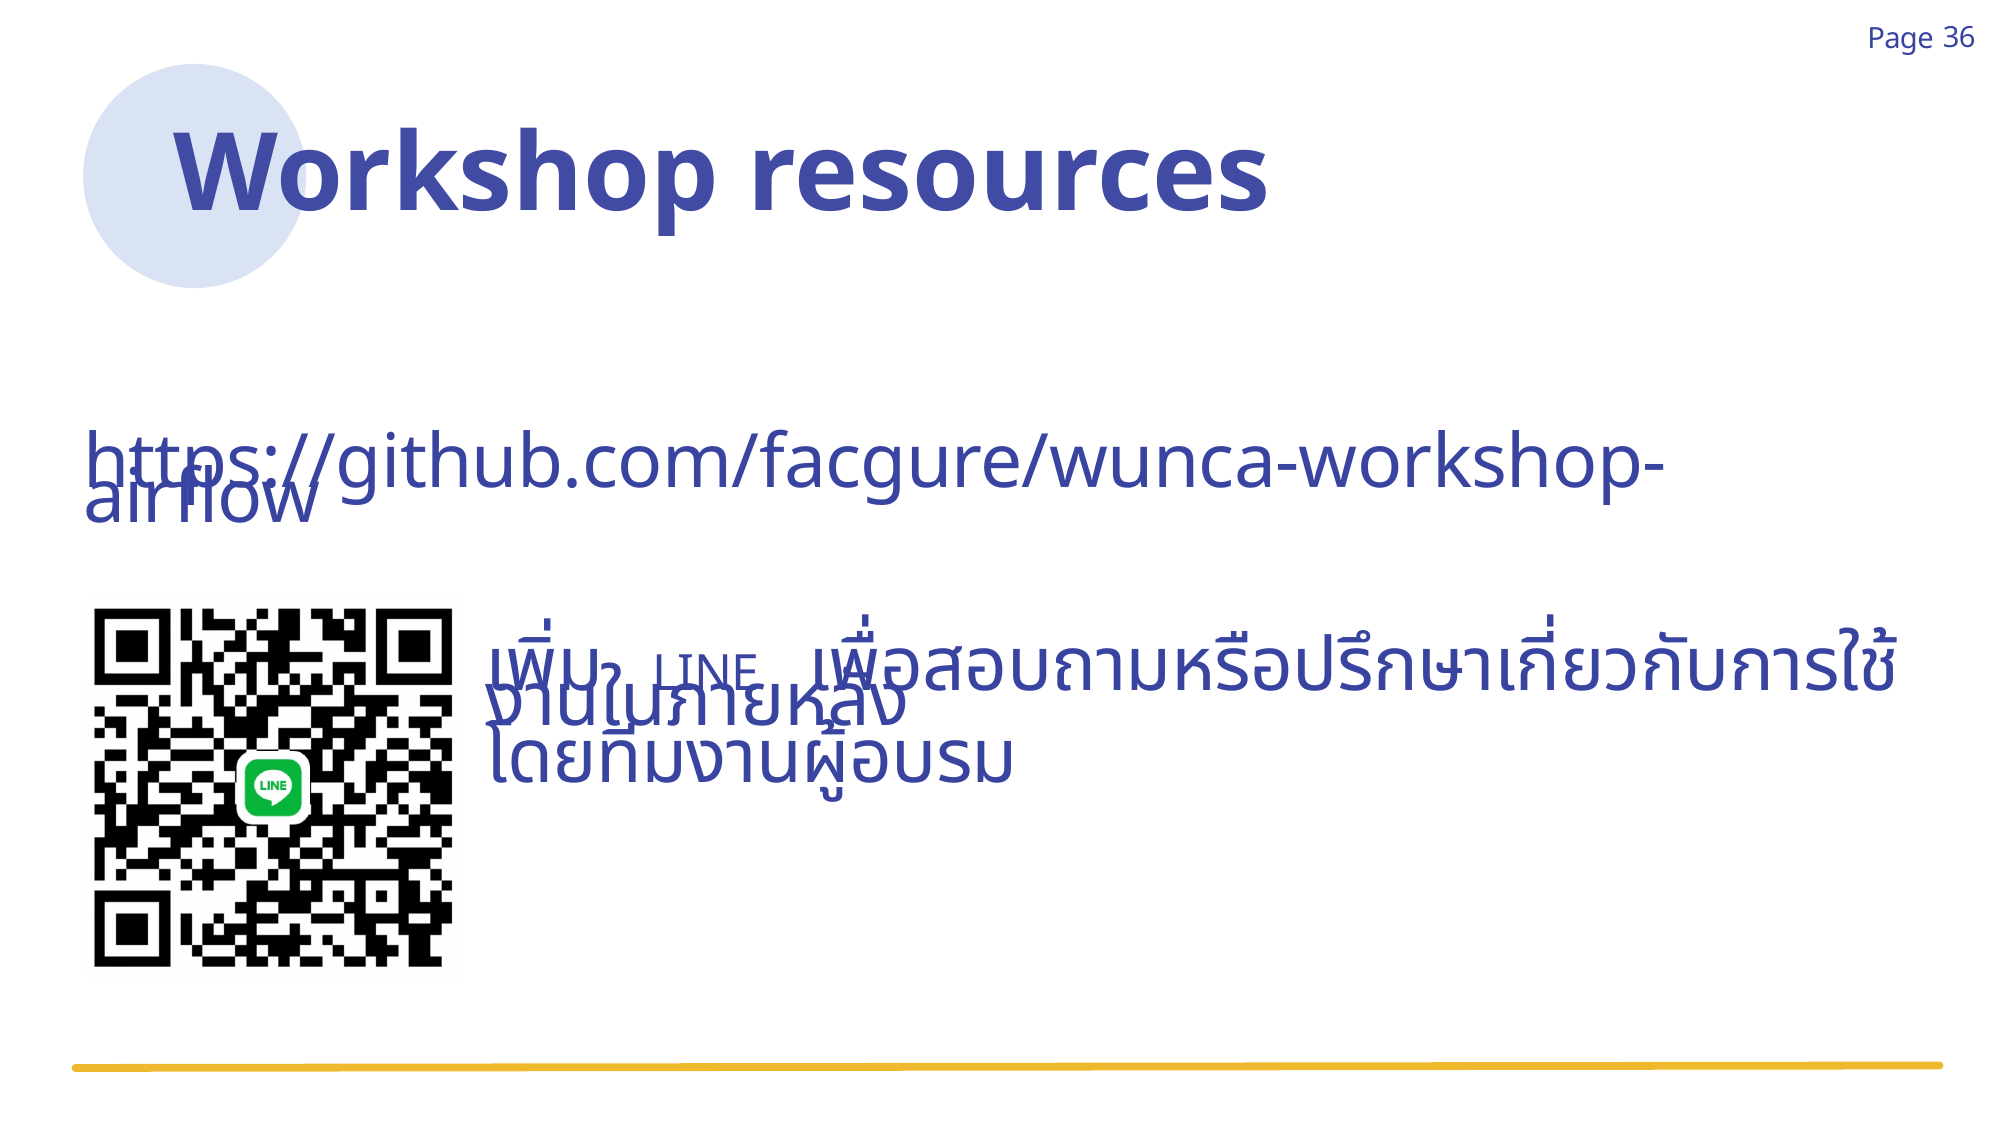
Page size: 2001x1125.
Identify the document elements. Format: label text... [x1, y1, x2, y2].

text_box Page [1867, 19, 1975, 55]
text_box 36 [1913, 18, 1991, 59]
text_box โดยทีมงานผู้อบรม [485, 762, 1900, 798]
picture [82, 597, 463, 978]
text_box https://github.com/facgure/wunca-workshop-airflow [83, 467, 1900, 538]
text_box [83, 63, 2000, 289]
text_box เพิ่ม LINE เพื่อสอบถามหรือปรึกษาเกี่ยวกับการใช้งานในภายหลัง [485, 670, 1900, 740]
